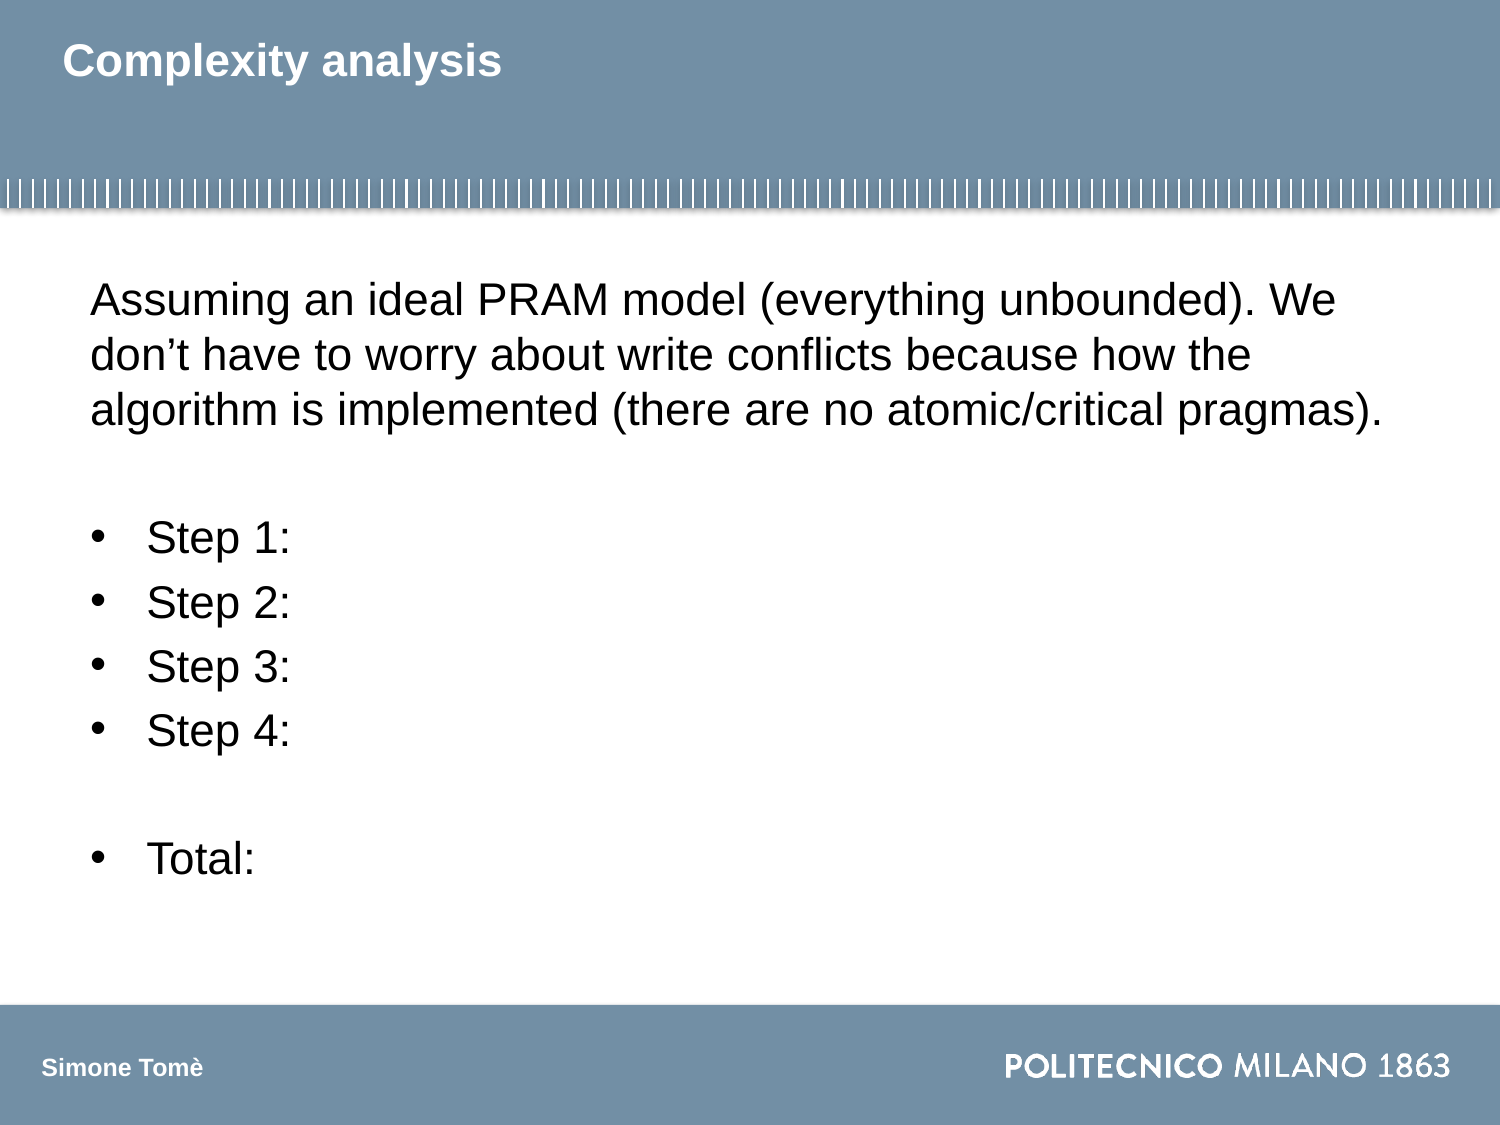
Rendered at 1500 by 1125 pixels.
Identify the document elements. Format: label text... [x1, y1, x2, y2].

title Complexity analysis [47, 22, 1455, 161]
picture [999, 1041, 1456, 1089]
